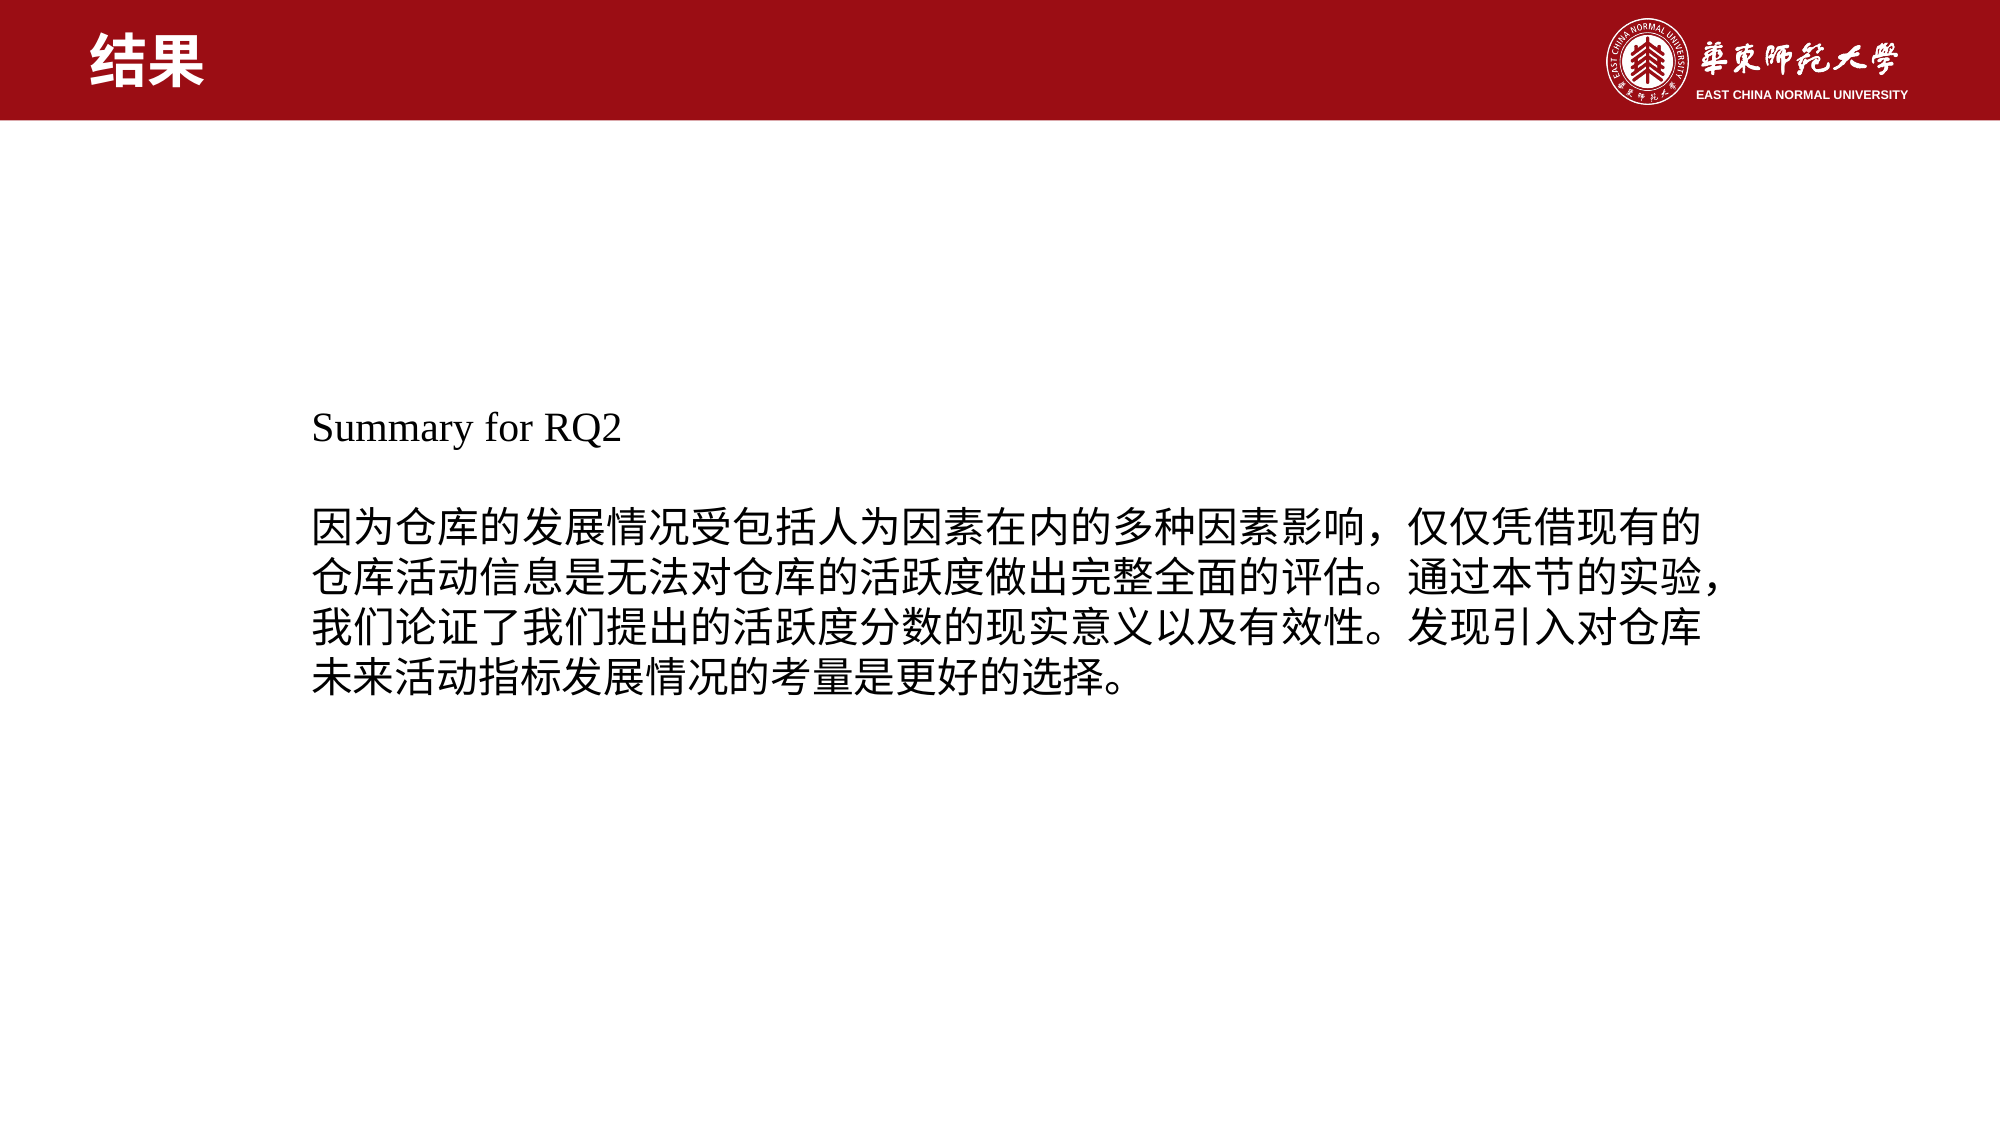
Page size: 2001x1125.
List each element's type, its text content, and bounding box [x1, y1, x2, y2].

text_box Summary for RQ2 因为仓库的发展情况受包括人为因素在内的多种因素影响，仅仅凭借现有的仓库活动信息是无法对仓库的活跃度做出完整全面的评估。通过本节的实验，我们论证了我们提出的活跃度分数的现实意义以及有效性。发现引入对仓库未来活动指标发展情况的考量是更好的选择。 [296, 392, 1718, 708]
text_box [0, 0, 2000, 121]
